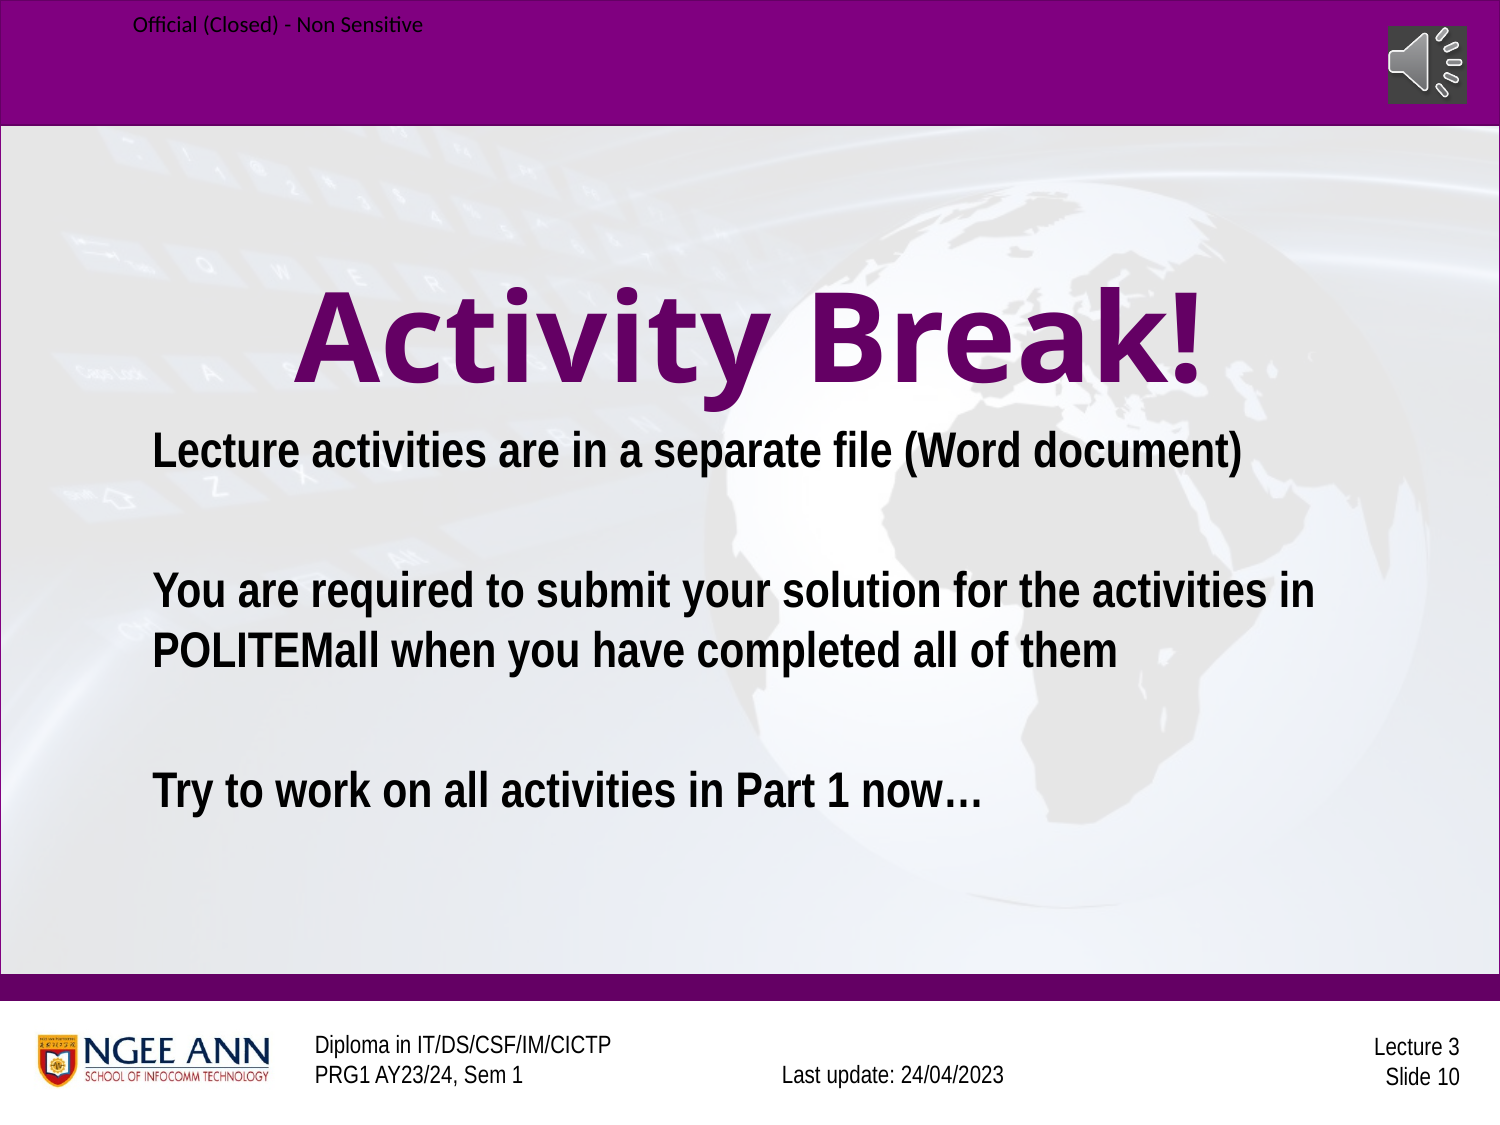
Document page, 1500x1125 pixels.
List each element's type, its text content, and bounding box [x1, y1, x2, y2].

picture [1387, 24, 1468, 106]
picture [12, 1012, 294, 1109]
text_box Activity Break! Lecture activities are in a separate file (Word document) You are required to submit your solution for the activities in POLITEMall when you have completed all of them Try to work on all activities in Part 1 now… [137, 249, 1363, 863]
